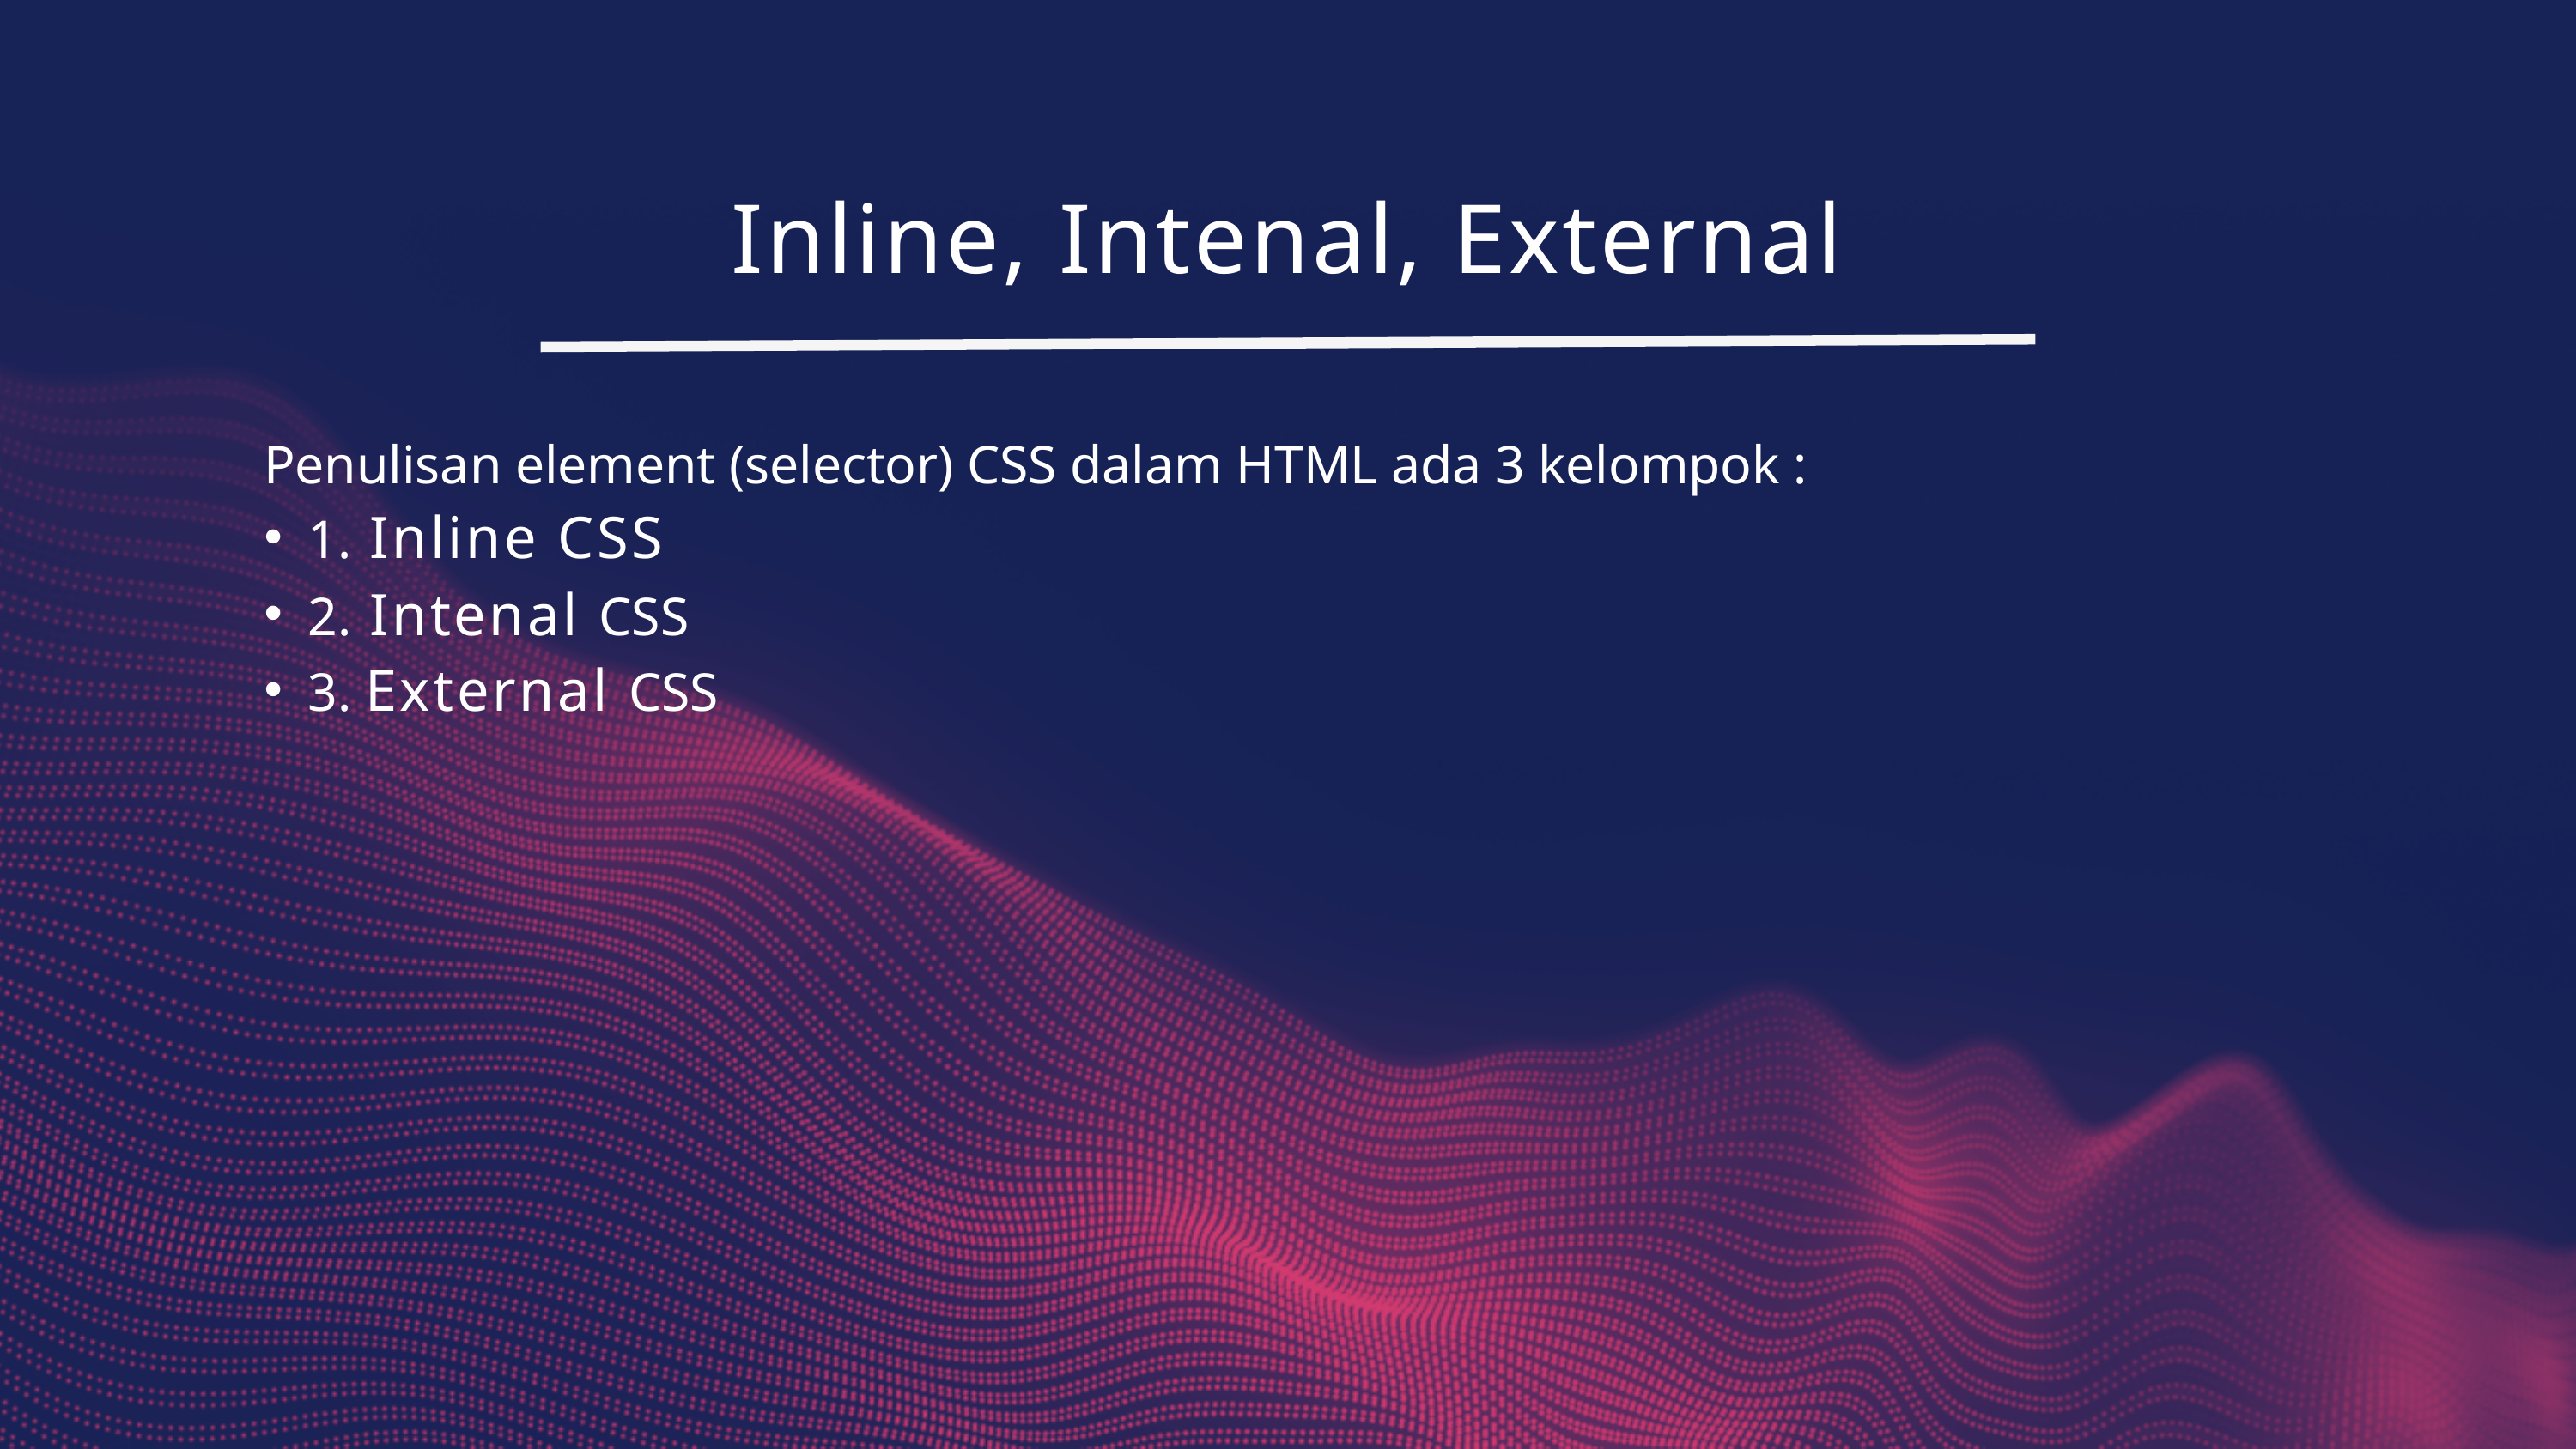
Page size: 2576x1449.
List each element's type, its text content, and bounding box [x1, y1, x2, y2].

text_box Inline, Intenal, External [600, 187, 1976, 293]
text_box [0, 0, 2576, 1449]
text_box Penulisan element (selector) CSS dalam HTML ada 3 kelompok : 1. Inline CSS 2. Intenal CSS 3. External CSS [220, 417, 2356, 724]
